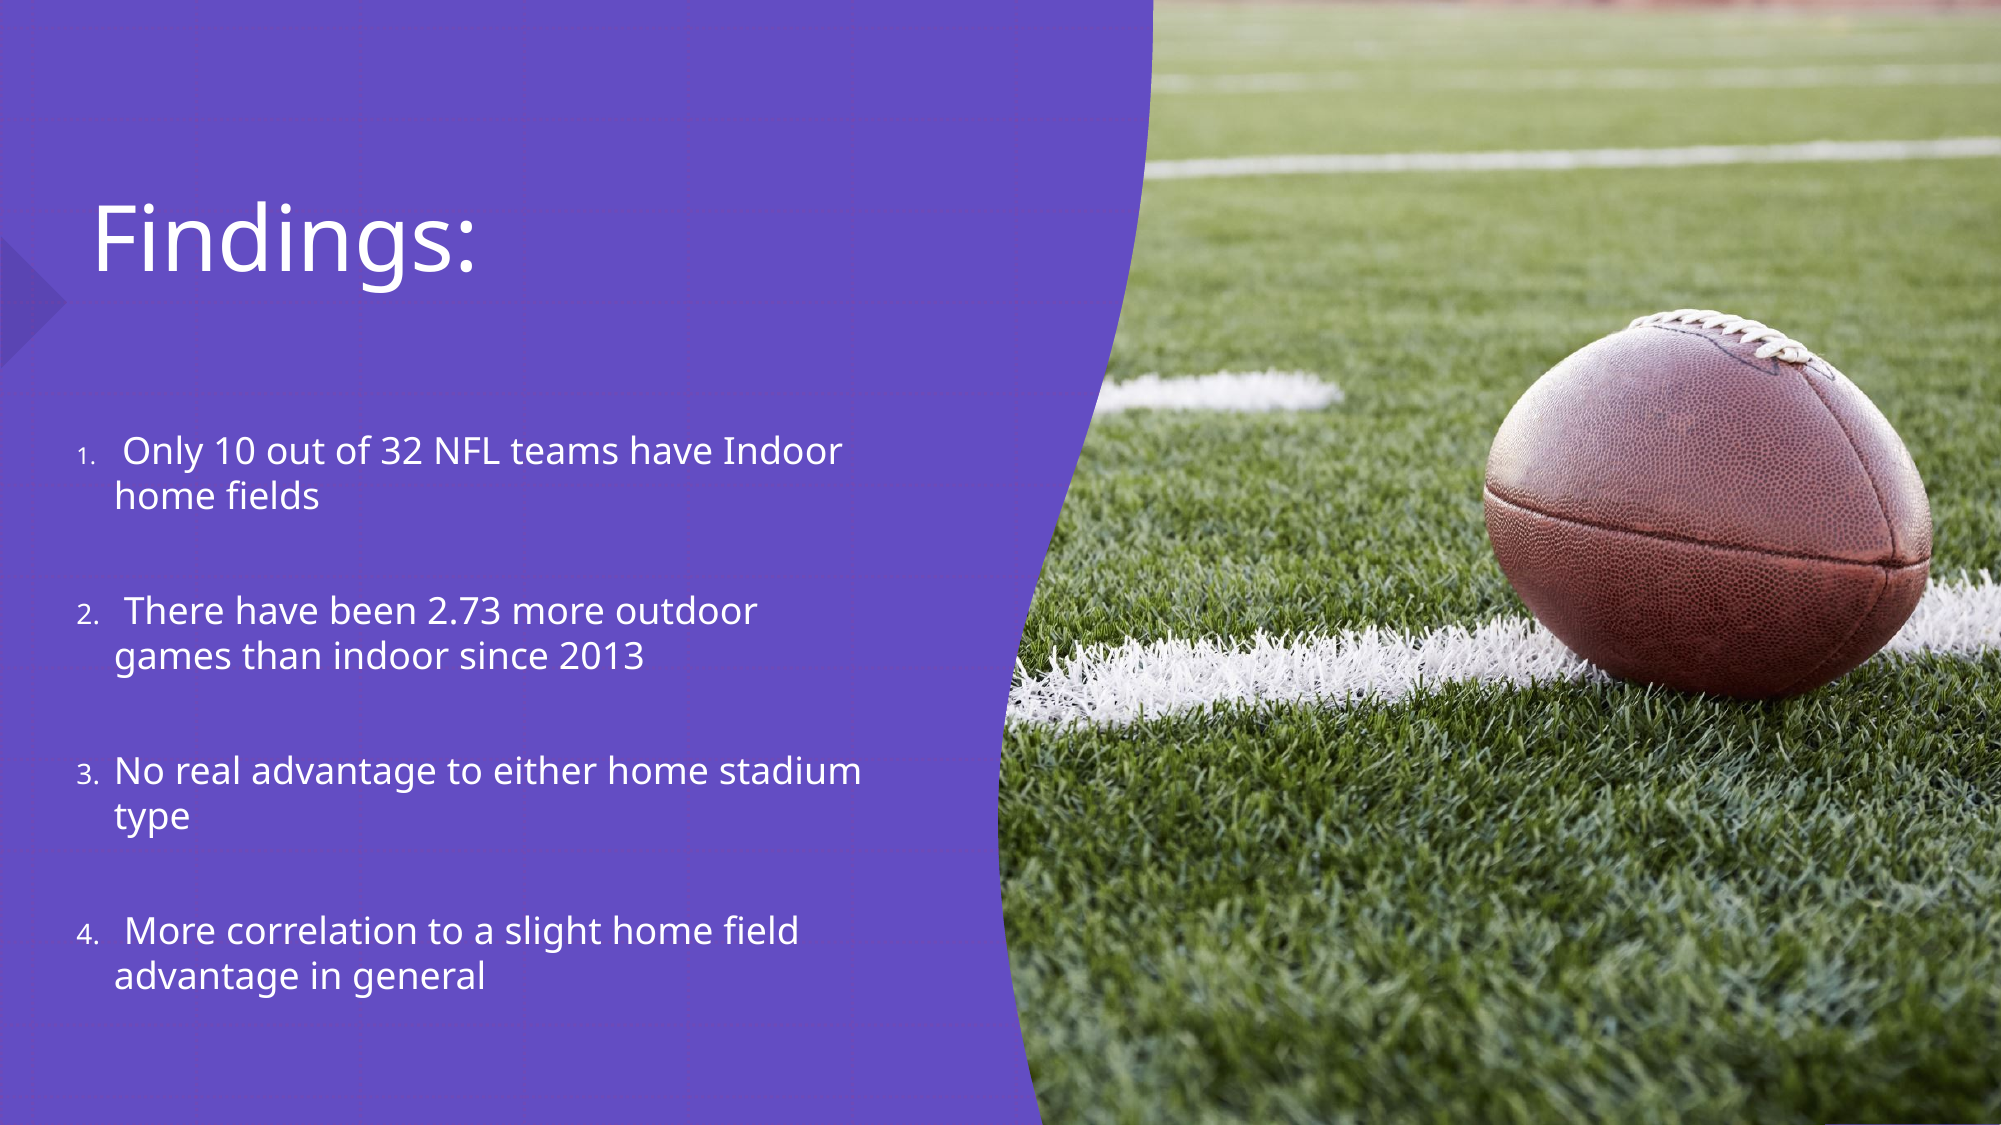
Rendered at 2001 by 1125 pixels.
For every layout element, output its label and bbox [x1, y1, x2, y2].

text_box [0, 0, 998, 1125]
picture [998, 0, 2001, 1125]
